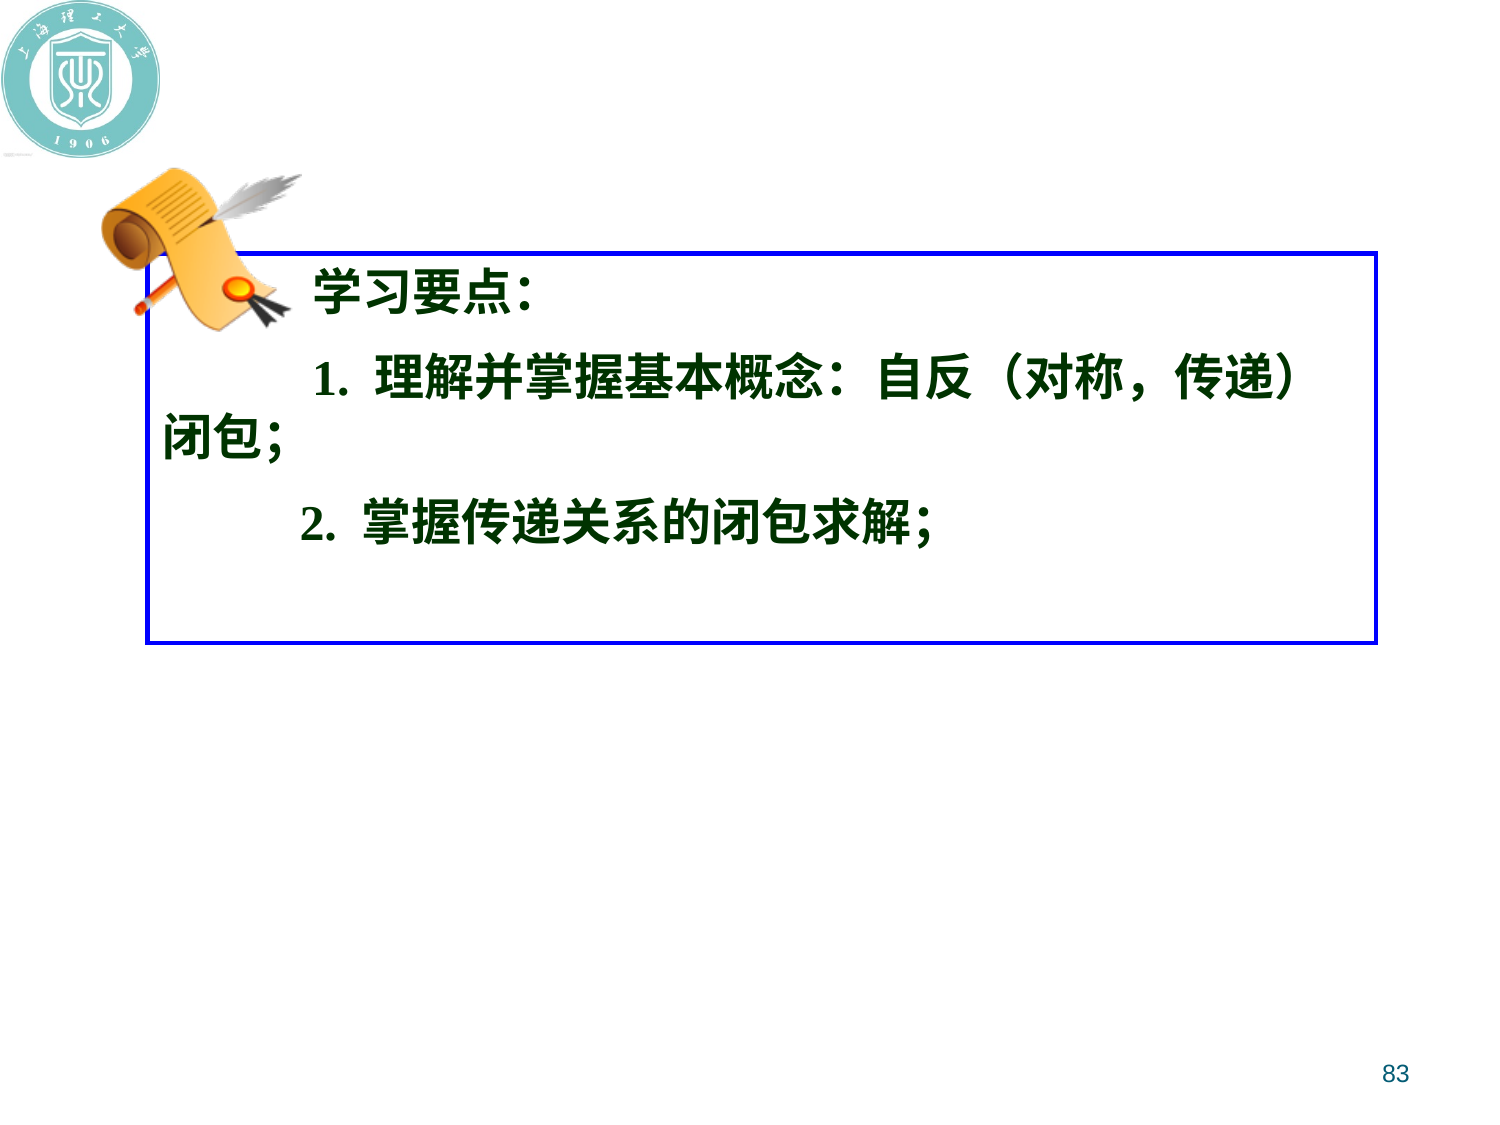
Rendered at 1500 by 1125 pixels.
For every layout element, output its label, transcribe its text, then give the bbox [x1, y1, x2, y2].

text_box 学习要点： 1. 理解并掌握基本概念：自反（对称，传递）闭包； 2. 掌握传递关系的闭包求解； [147, 253, 1376, 644]
slide_number 83 [1074, 1042, 1425, 1103]
picture [1, 0, 302, 350]
